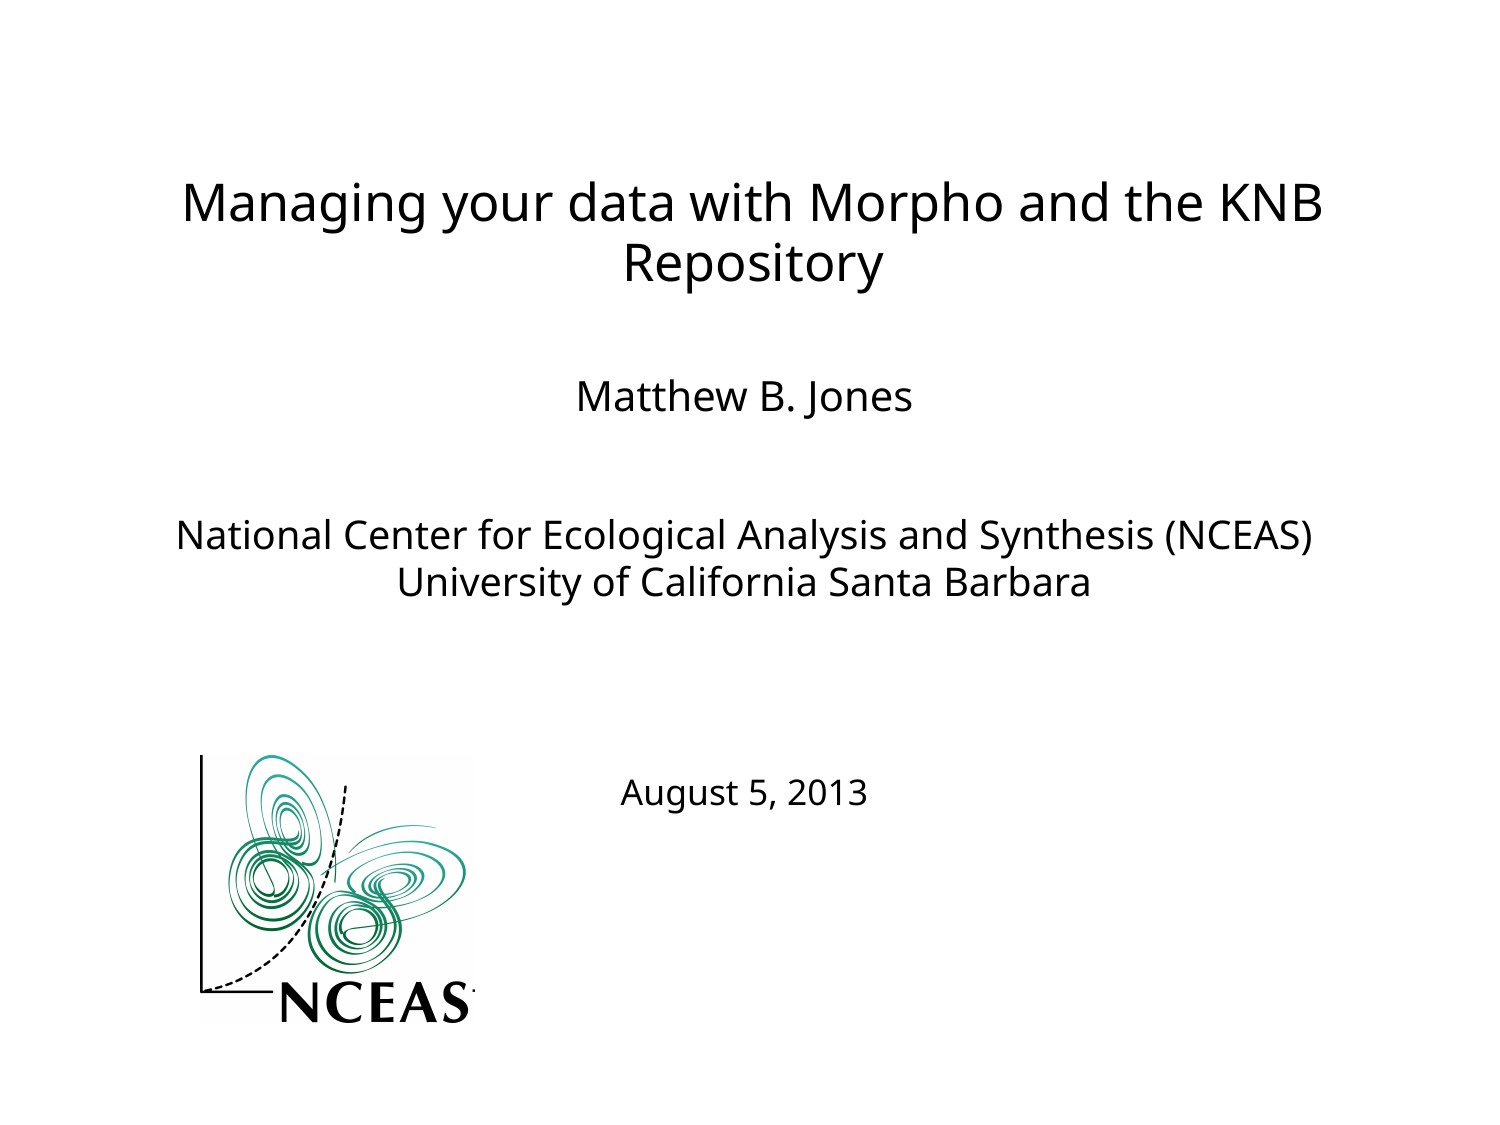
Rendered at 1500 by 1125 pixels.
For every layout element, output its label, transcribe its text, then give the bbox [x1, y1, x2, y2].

picture [199, 755, 476, 1023]
list Matthew B. Jones National Center for Ecological Analysis and Synthesis (NCEAS) University of California Santa Barbara August 5, 2013 [120, 361, 1375, 914]
title Managing your data with Morpho and the KNB Repository [87, 62, 1411, 303]
